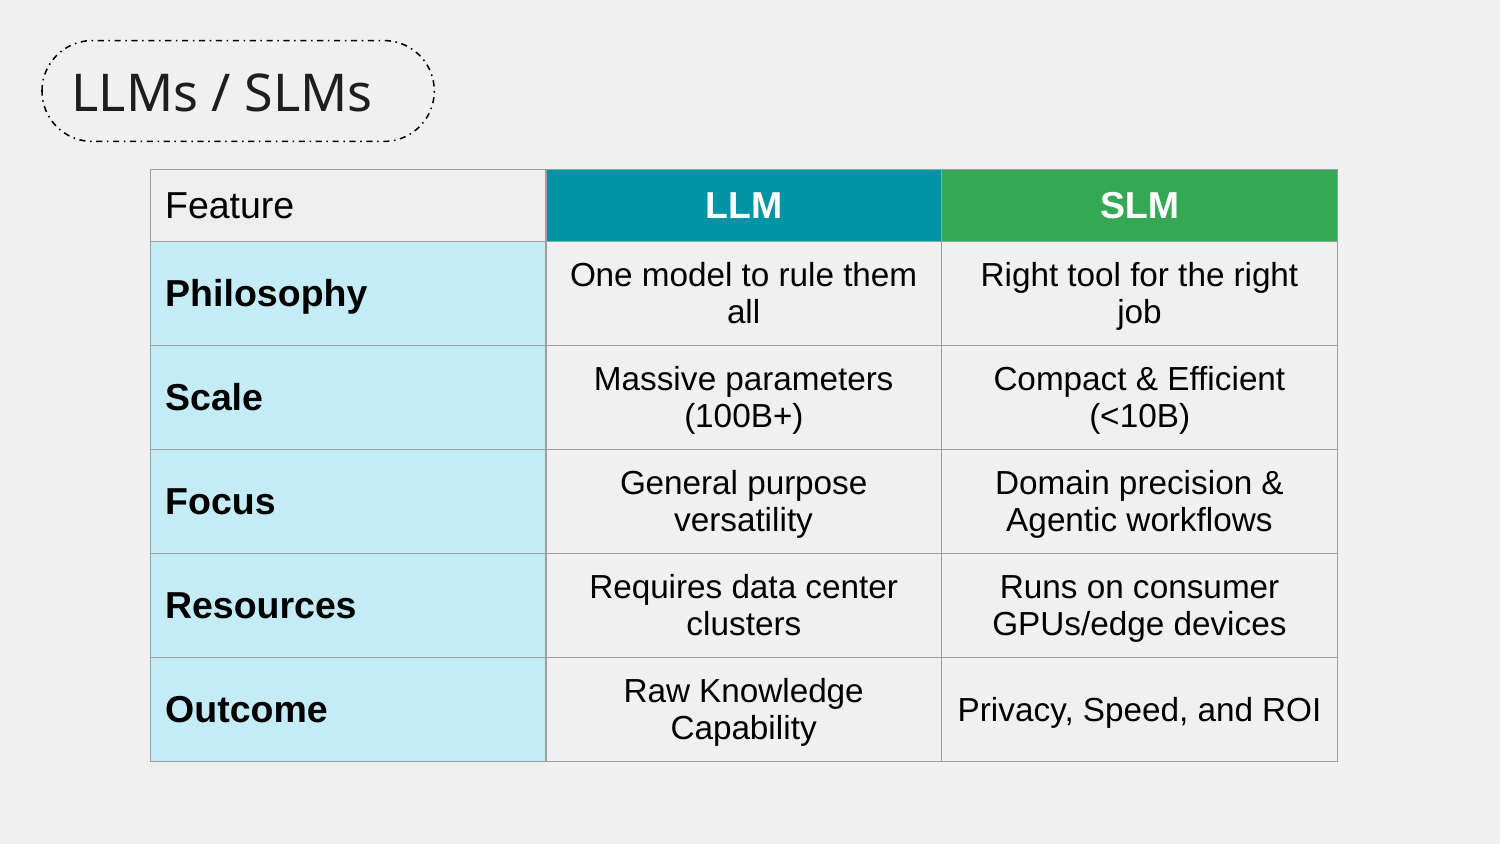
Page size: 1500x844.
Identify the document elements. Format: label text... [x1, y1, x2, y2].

table_cell Raw Knowledge Capability [547, 658, 941, 761]
text_box LLMs / SLMs [41, 40, 435, 142]
table_cell Domain precision & Agentic workflows [942, 450, 1337, 553]
table_cell Compact & Efficient (<10B) [942, 346, 1337, 449]
table_header LLM [547, 170, 941, 241]
table_cell Requires data center clusters [547, 554, 941, 657]
table_cell Scale [151, 346, 545, 449]
table_cell Focus [151, 450, 545, 553]
table_cell Runs on consumer GPUs/edge devices [942, 554, 1337, 657]
table_header SLM [942, 170, 1337, 241]
table_cell Privacy, Speed, and ROI [942, 658, 1337, 761]
table_cell Resources [151, 554, 545, 657]
table_cell Massive parameters (100B+) [547, 346, 941, 449]
table_cell Right tool for the right job [942, 242, 1337, 345]
table_cell General purpose versatility [547, 450, 941, 553]
table_header Feature [151, 170, 545, 241]
table_cell Outcome [151, 658, 545, 761]
table_cell One model to rule them all [547, 242, 941, 345]
table_cell Philosophy [151, 242, 545, 345]
